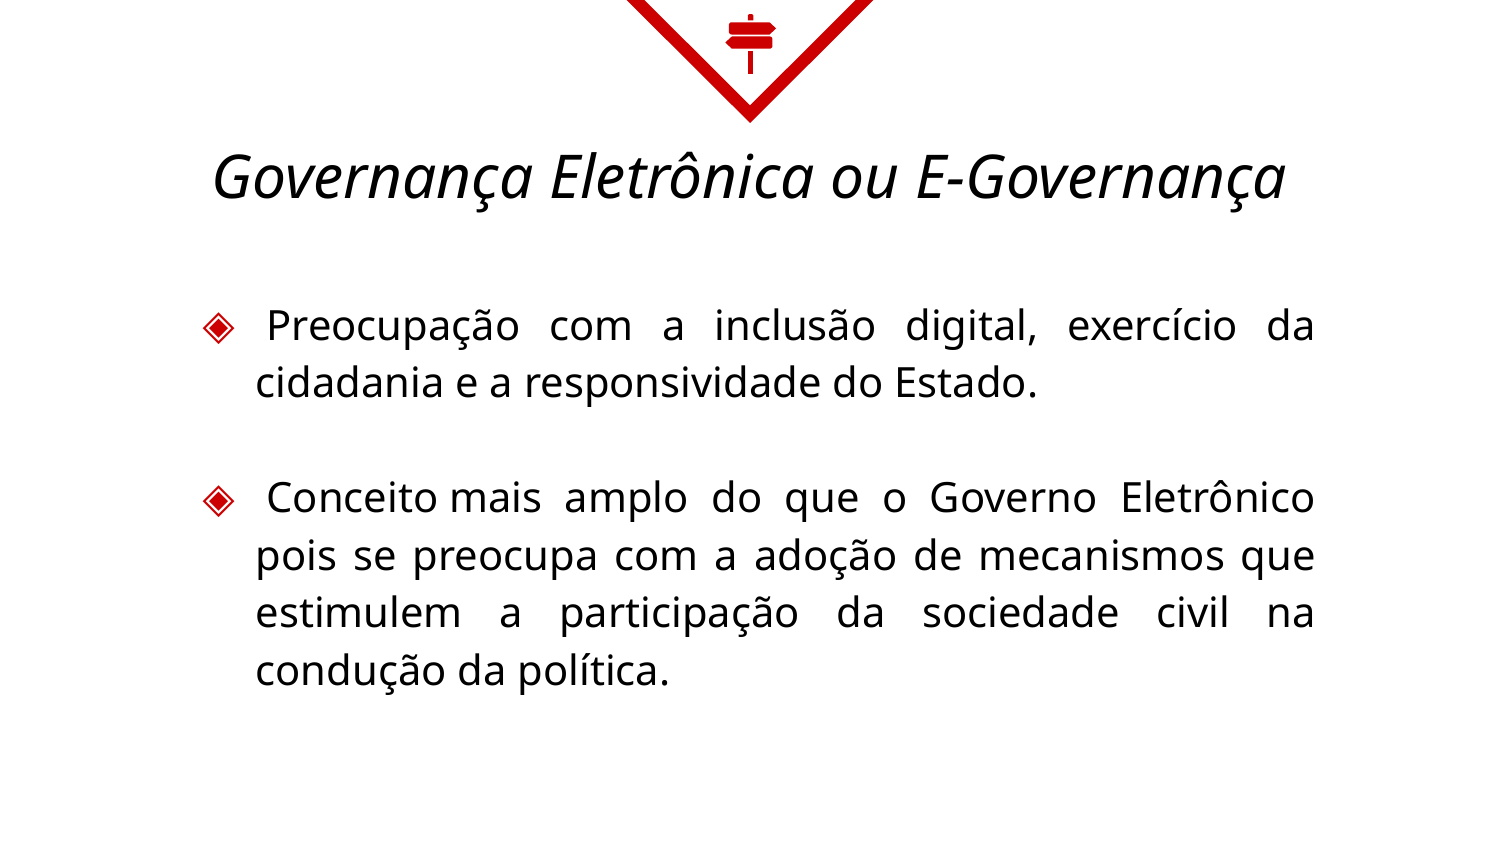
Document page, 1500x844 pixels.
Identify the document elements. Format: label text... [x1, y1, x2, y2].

title Governança Eletrônica ou E-Governança [169, 123, 1331, 212]
list Preocupação com a inclusão digital, exercício da cidadania e a responsividade do Estado. Conceito mais amplo do que o Governo Eletrônico pois se preocupa com a adoção de mecanismos que estimulem a participação da sociedade civil na condução da política. [169, 275, 1332, 844]
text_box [724, 13, 777, 75]
